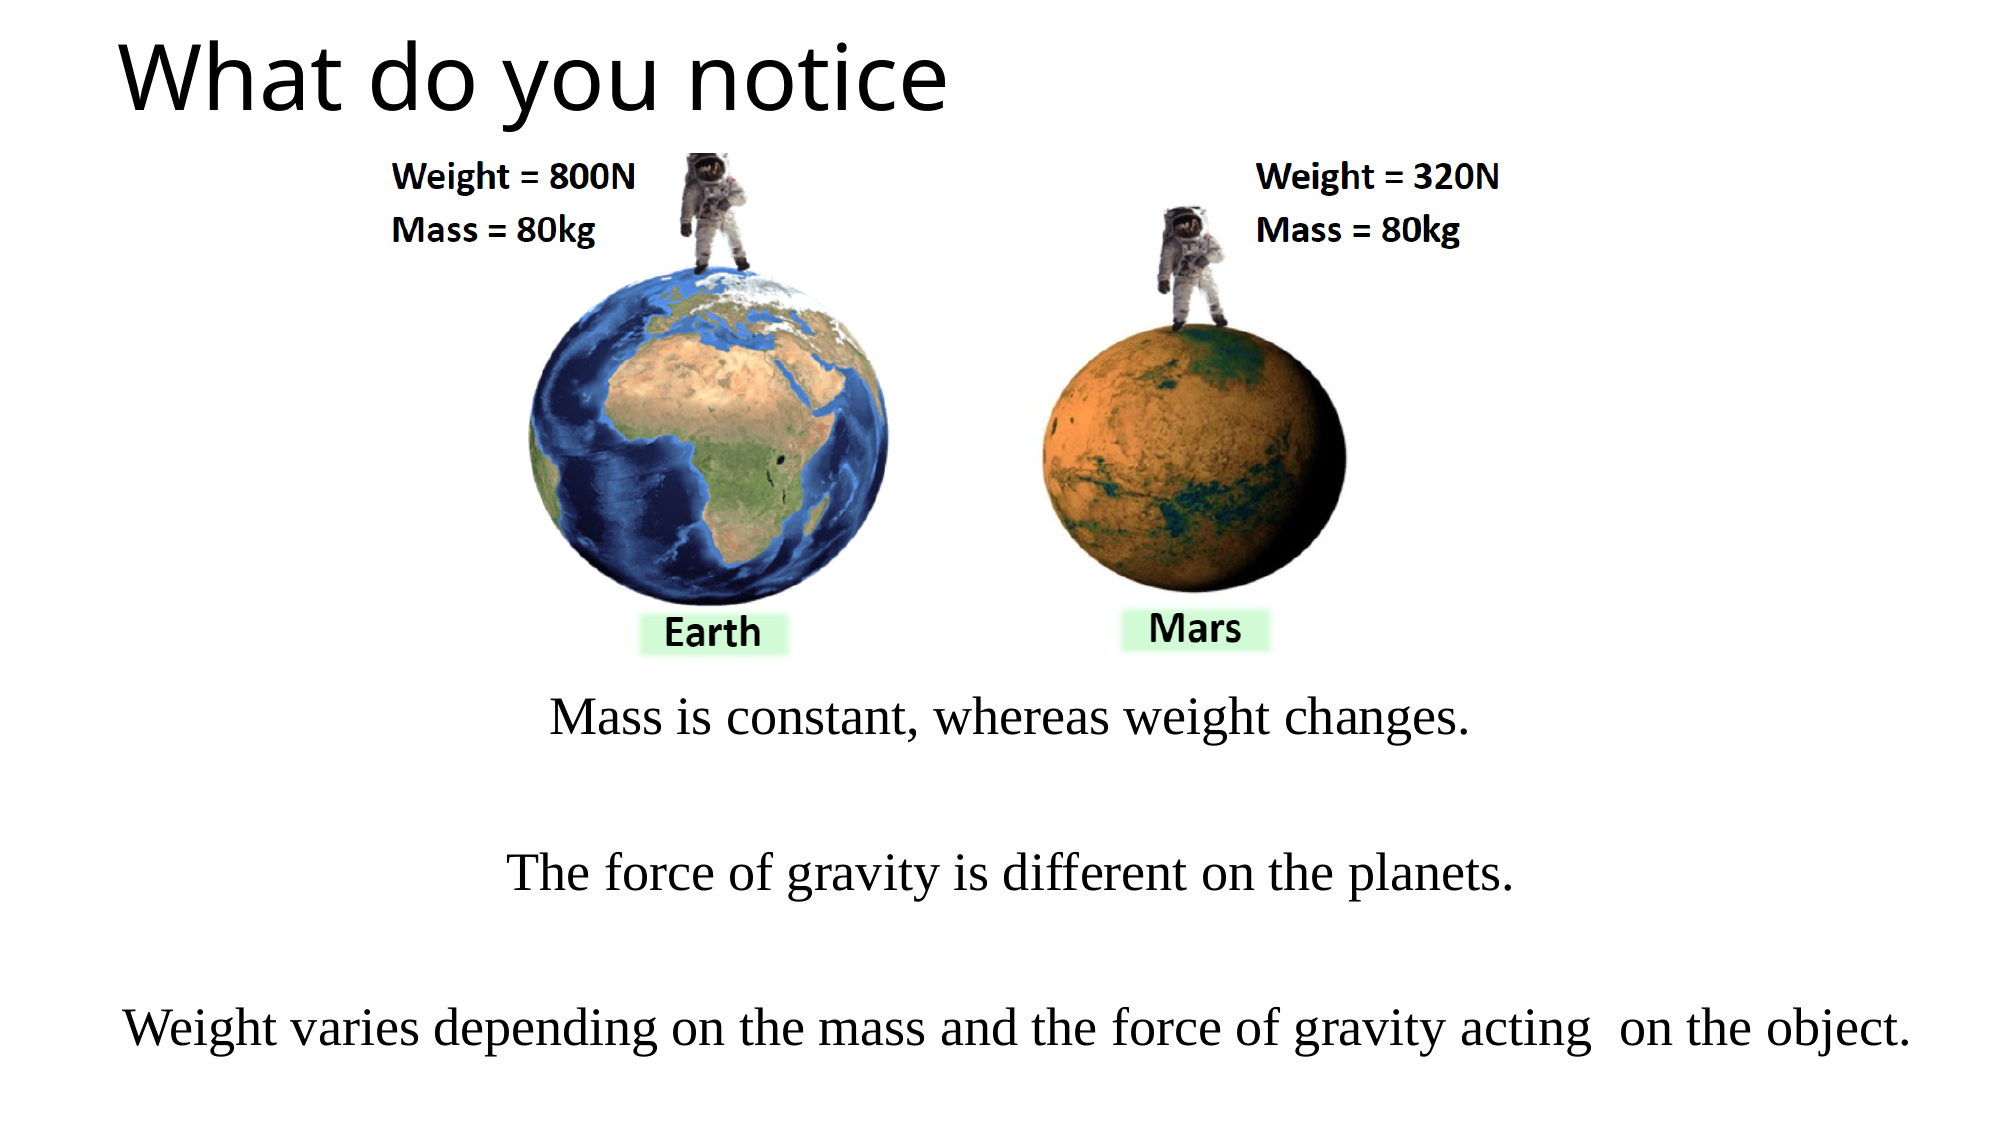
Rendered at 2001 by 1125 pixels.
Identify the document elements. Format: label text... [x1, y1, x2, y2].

title What do you notice [102, 0, 1828, 190]
list Mass is constant, whereas weight changes. The force of gravity is different on the planets. Weight varies depending on the mass and the force of gravity acting on the object. [102, 680, 1934, 1125]
picture [255, 153, 1552, 680]
